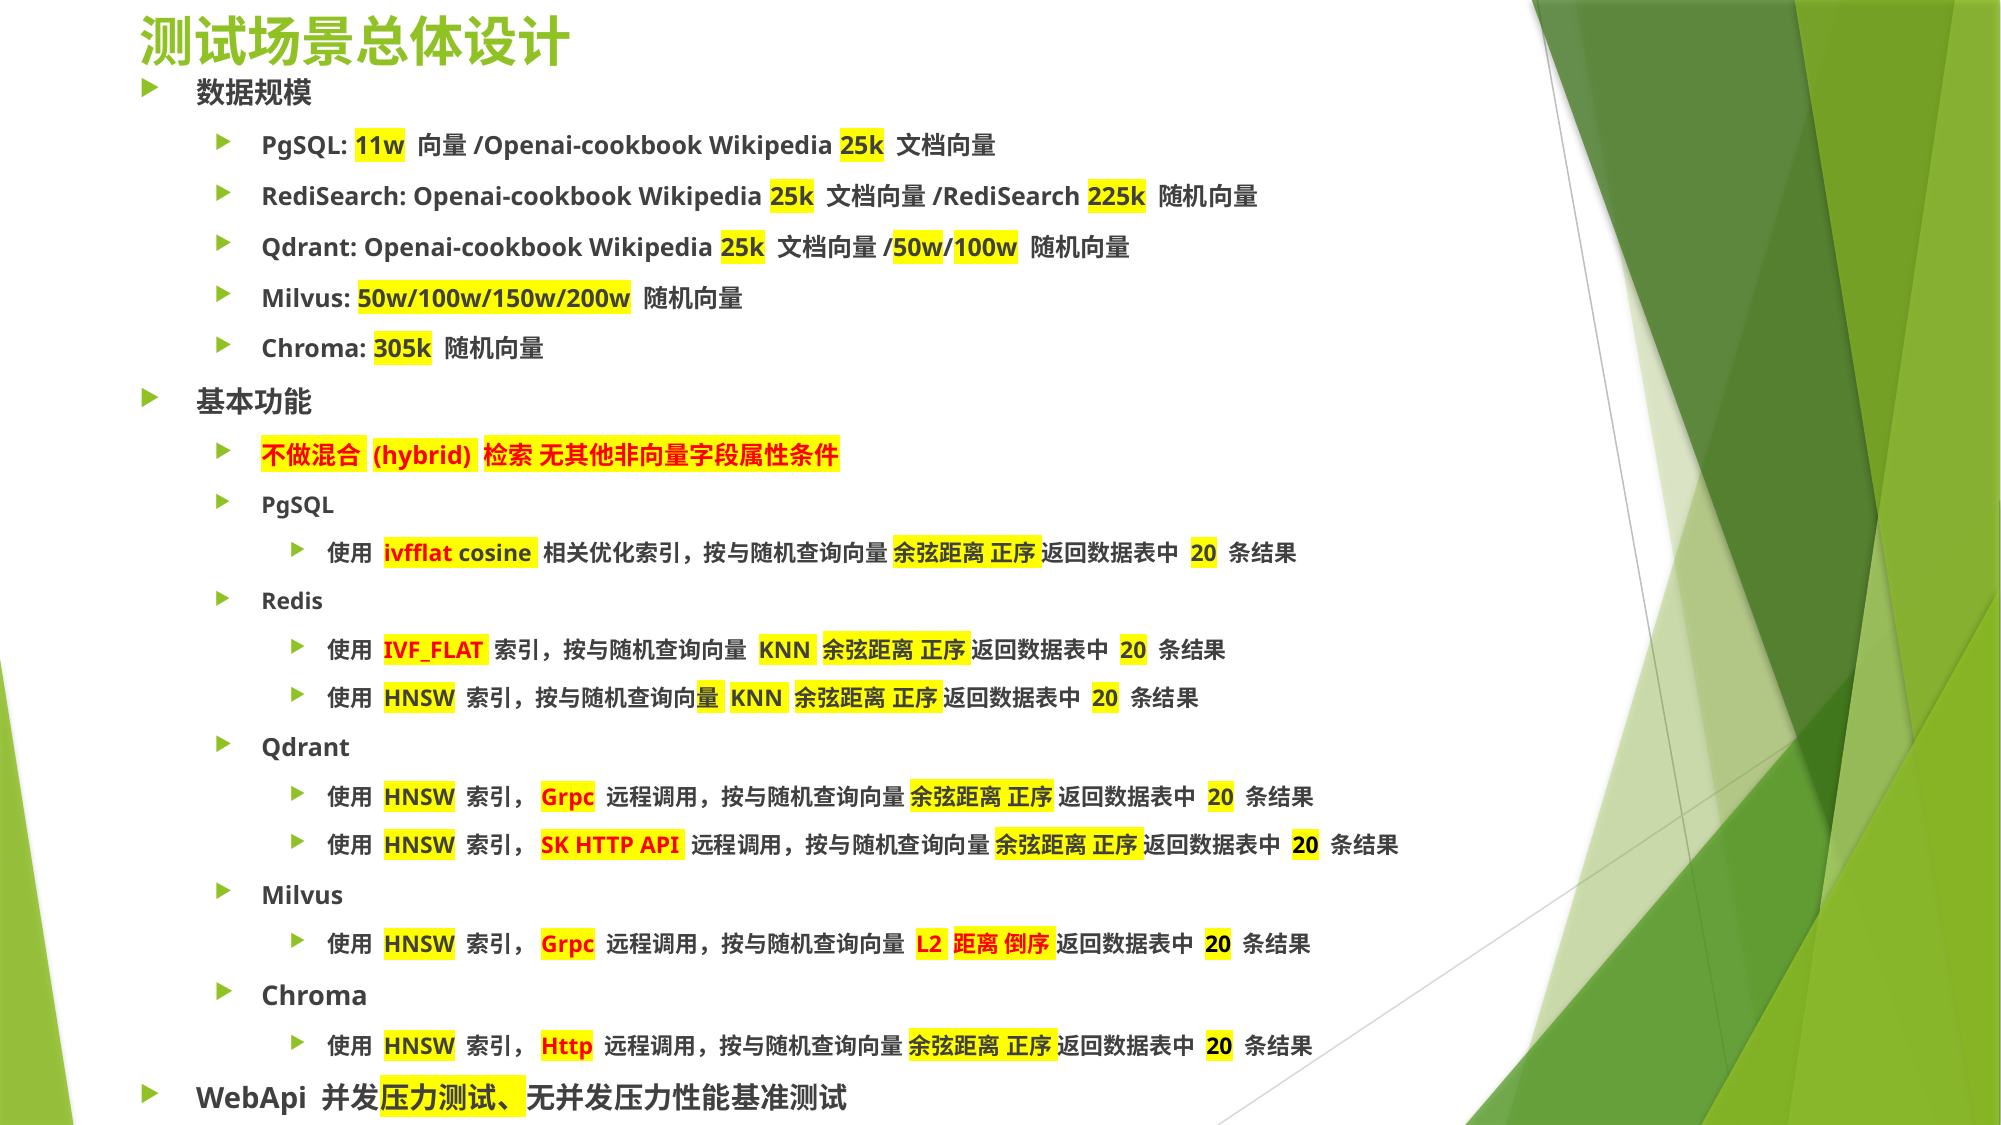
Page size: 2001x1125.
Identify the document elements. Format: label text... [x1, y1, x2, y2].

title 测试场景总体设计 [124, 0, 1850, 66]
list 数据规模 PgSQL: 11w 向量/Openai-cookbook Wikipedia 25k 文档向量 RediSearch: Openai-cookbook Wikipedia 25k 文档向量/RediSearch 225k 随机向量 Qdrant: Openai-cookbook Wikipedia 25k 文档向量/50w/100w 随机向量 Milvus: 50w/100w/150w/200w 随机向量 Chroma: 305k 随机向量 基本功能 不做混合 (hybrid) 检索 无其他非向量字段属性条件 PgSQL 使用 ivfflat cosine 相关优化索引，按与随机查询向量 余弦距离 正序 返回数据表中 20 条结果 Redis 使用 IVF_FLAT 索引，按与随机查询向量 KNN 余弦距离 正序 返回数据表中 20 条结果 使用 HNSW 索引，按与随机查询向量 KNN 余弦距离 正序 返回数据表中 20 条结果 Qdrant 使用 HNSW 索引，Grpc 远程调用，按与随机查询向量 余弦距离 正序 返回数据表中 20 条结果 使用 HNSW 索引，SK HTTP API 远程调用，按与随机查询向量 余弦距离 正序 返回数据表中 20 条结果 Milvus 使用 HNSW 索引，Grpc 远程调用，按与随机查询向量 L2 距离 倒序 返回数据表中 20 条结果 Chroma 使用 HNSW 索引，Http 远程调用，按与随机查询向量 余弦距离 正序 返回数据表中 20 条结果 WebApi 并发压力测试、无并发压力性能基准测试 [124, 66, 1949, 1113]
